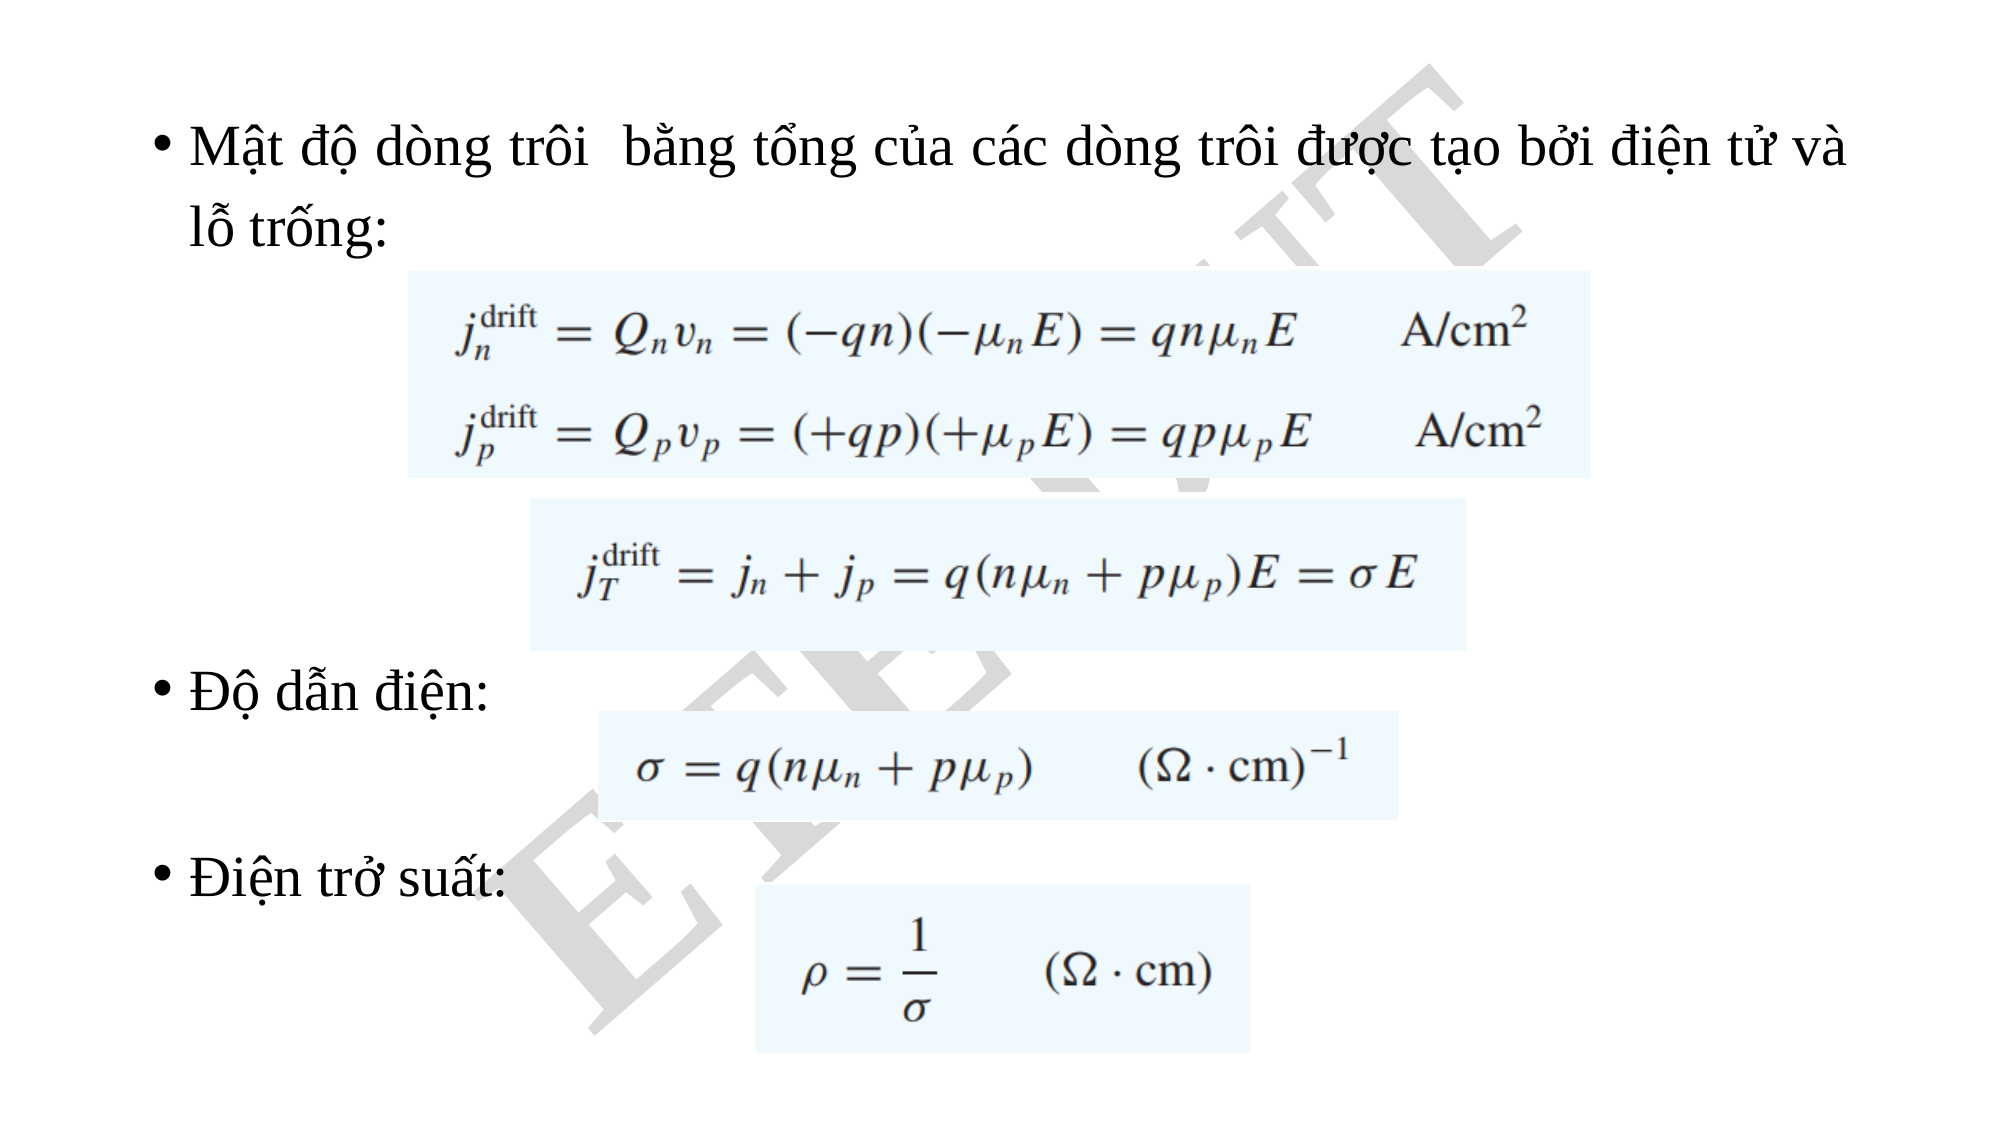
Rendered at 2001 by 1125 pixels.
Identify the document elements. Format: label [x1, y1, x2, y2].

picture [529, 491, 1471, 651]
picture [747, 882, 1253, 1059]
picture [408, 266, 1592, 479]
picture [597, 710, 1403, 823]
